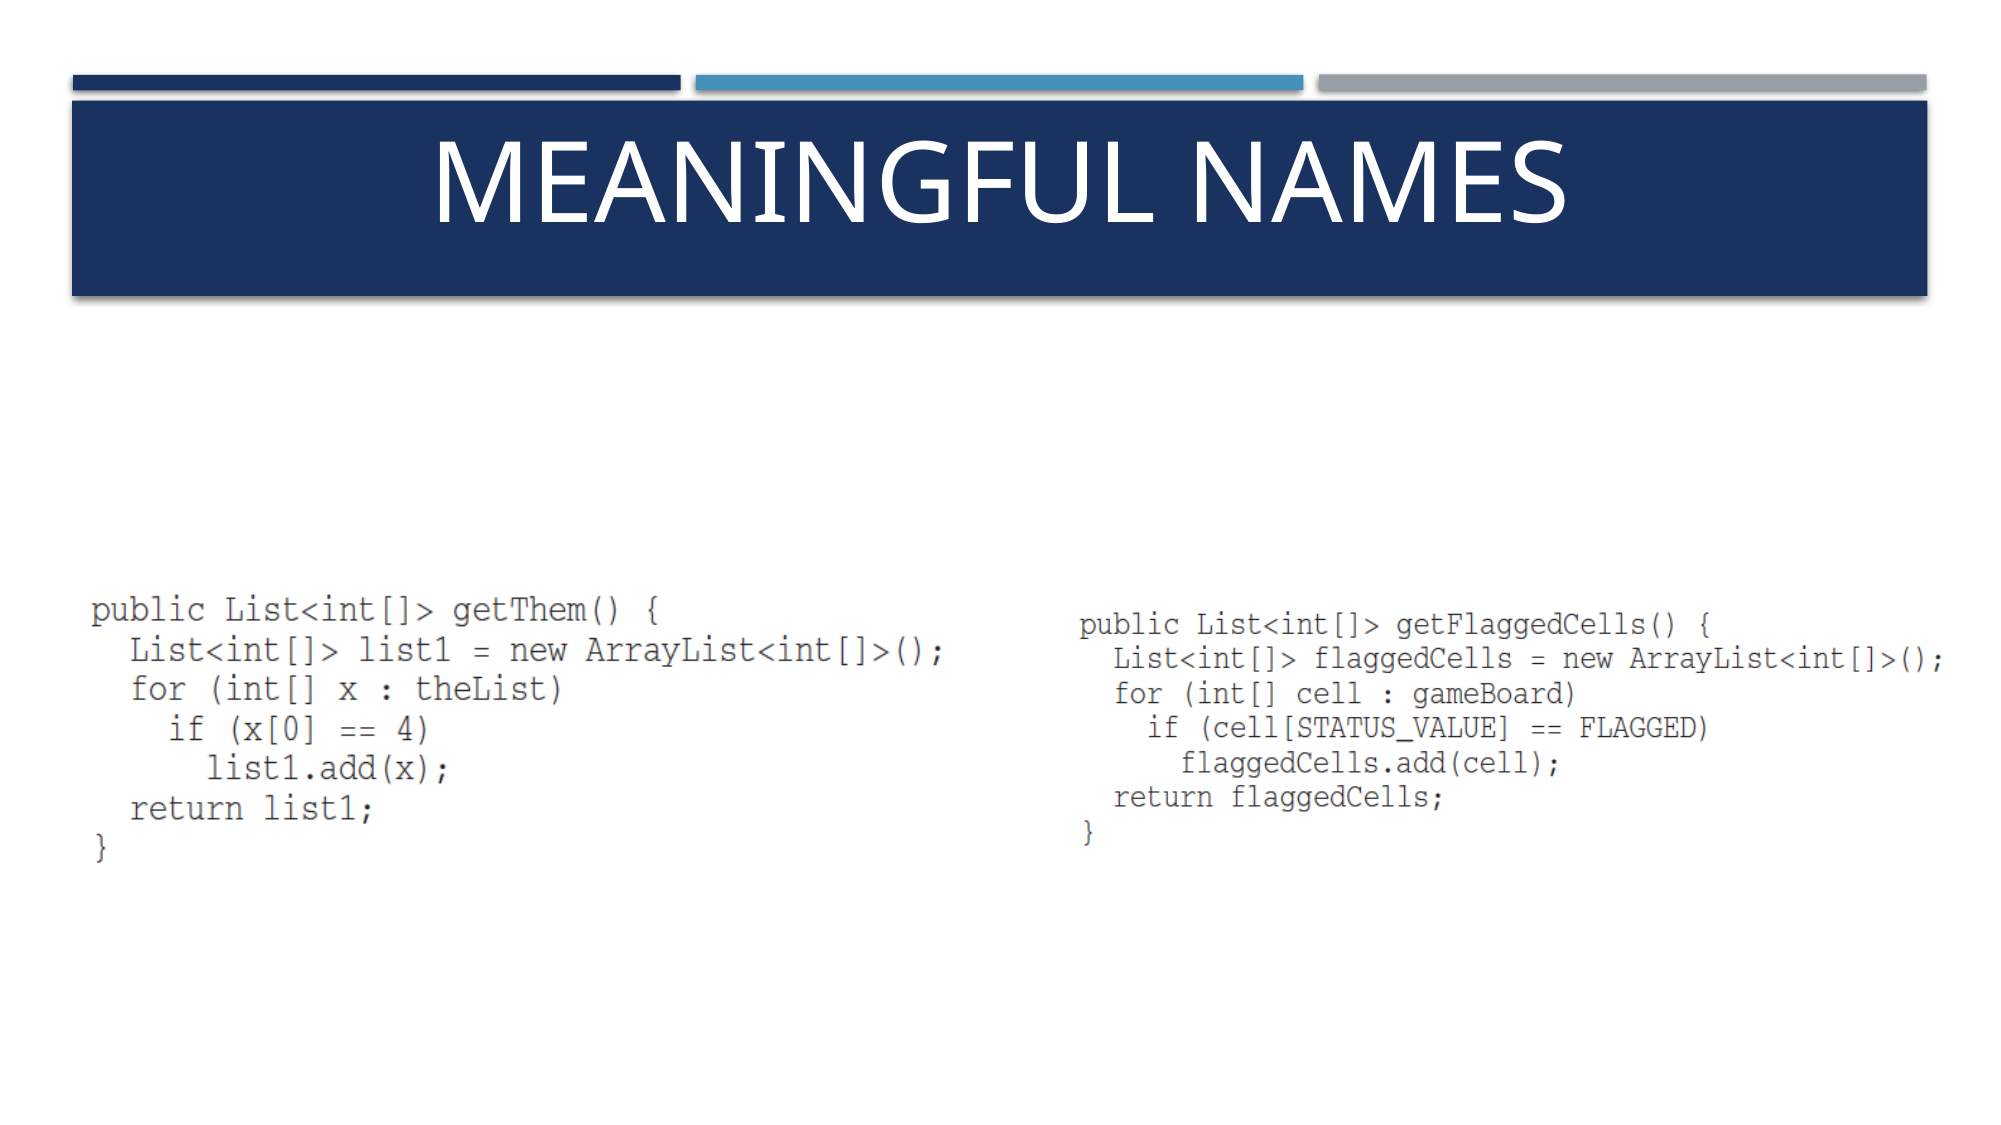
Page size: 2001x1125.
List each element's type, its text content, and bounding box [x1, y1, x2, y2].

title Meaningful Names [86, 99, 1914, 253]
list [53, 578, 950, 874]
picture [1056, 594, 1953, 858]
